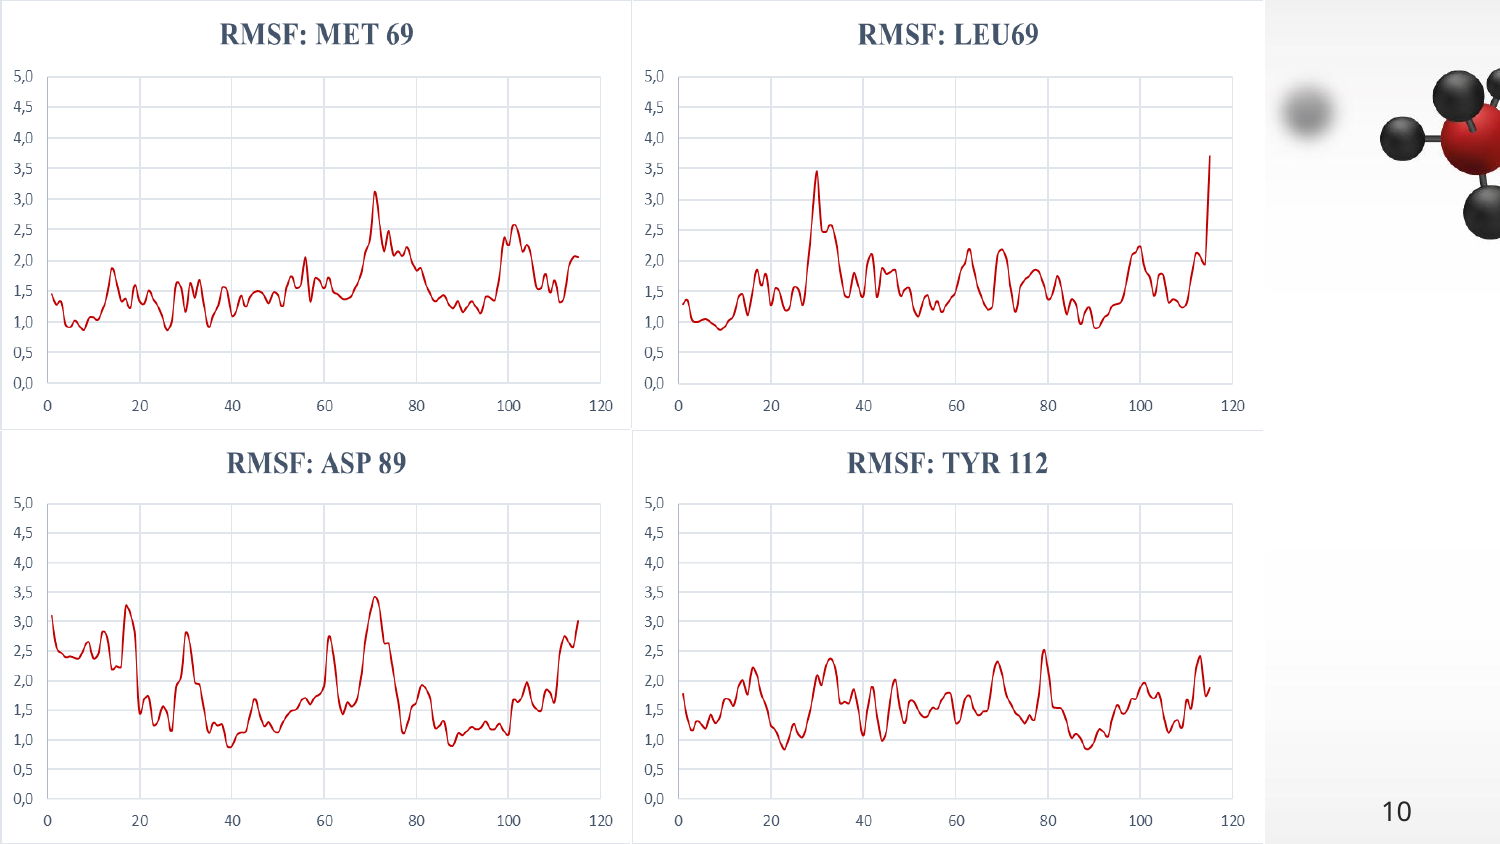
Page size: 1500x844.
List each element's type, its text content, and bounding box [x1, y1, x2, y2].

slide_number ‹#› [1344, 779, 1428, 844]
picture [0, 0, 1264, 844]
picture [1265, 0, 1500, 844]
